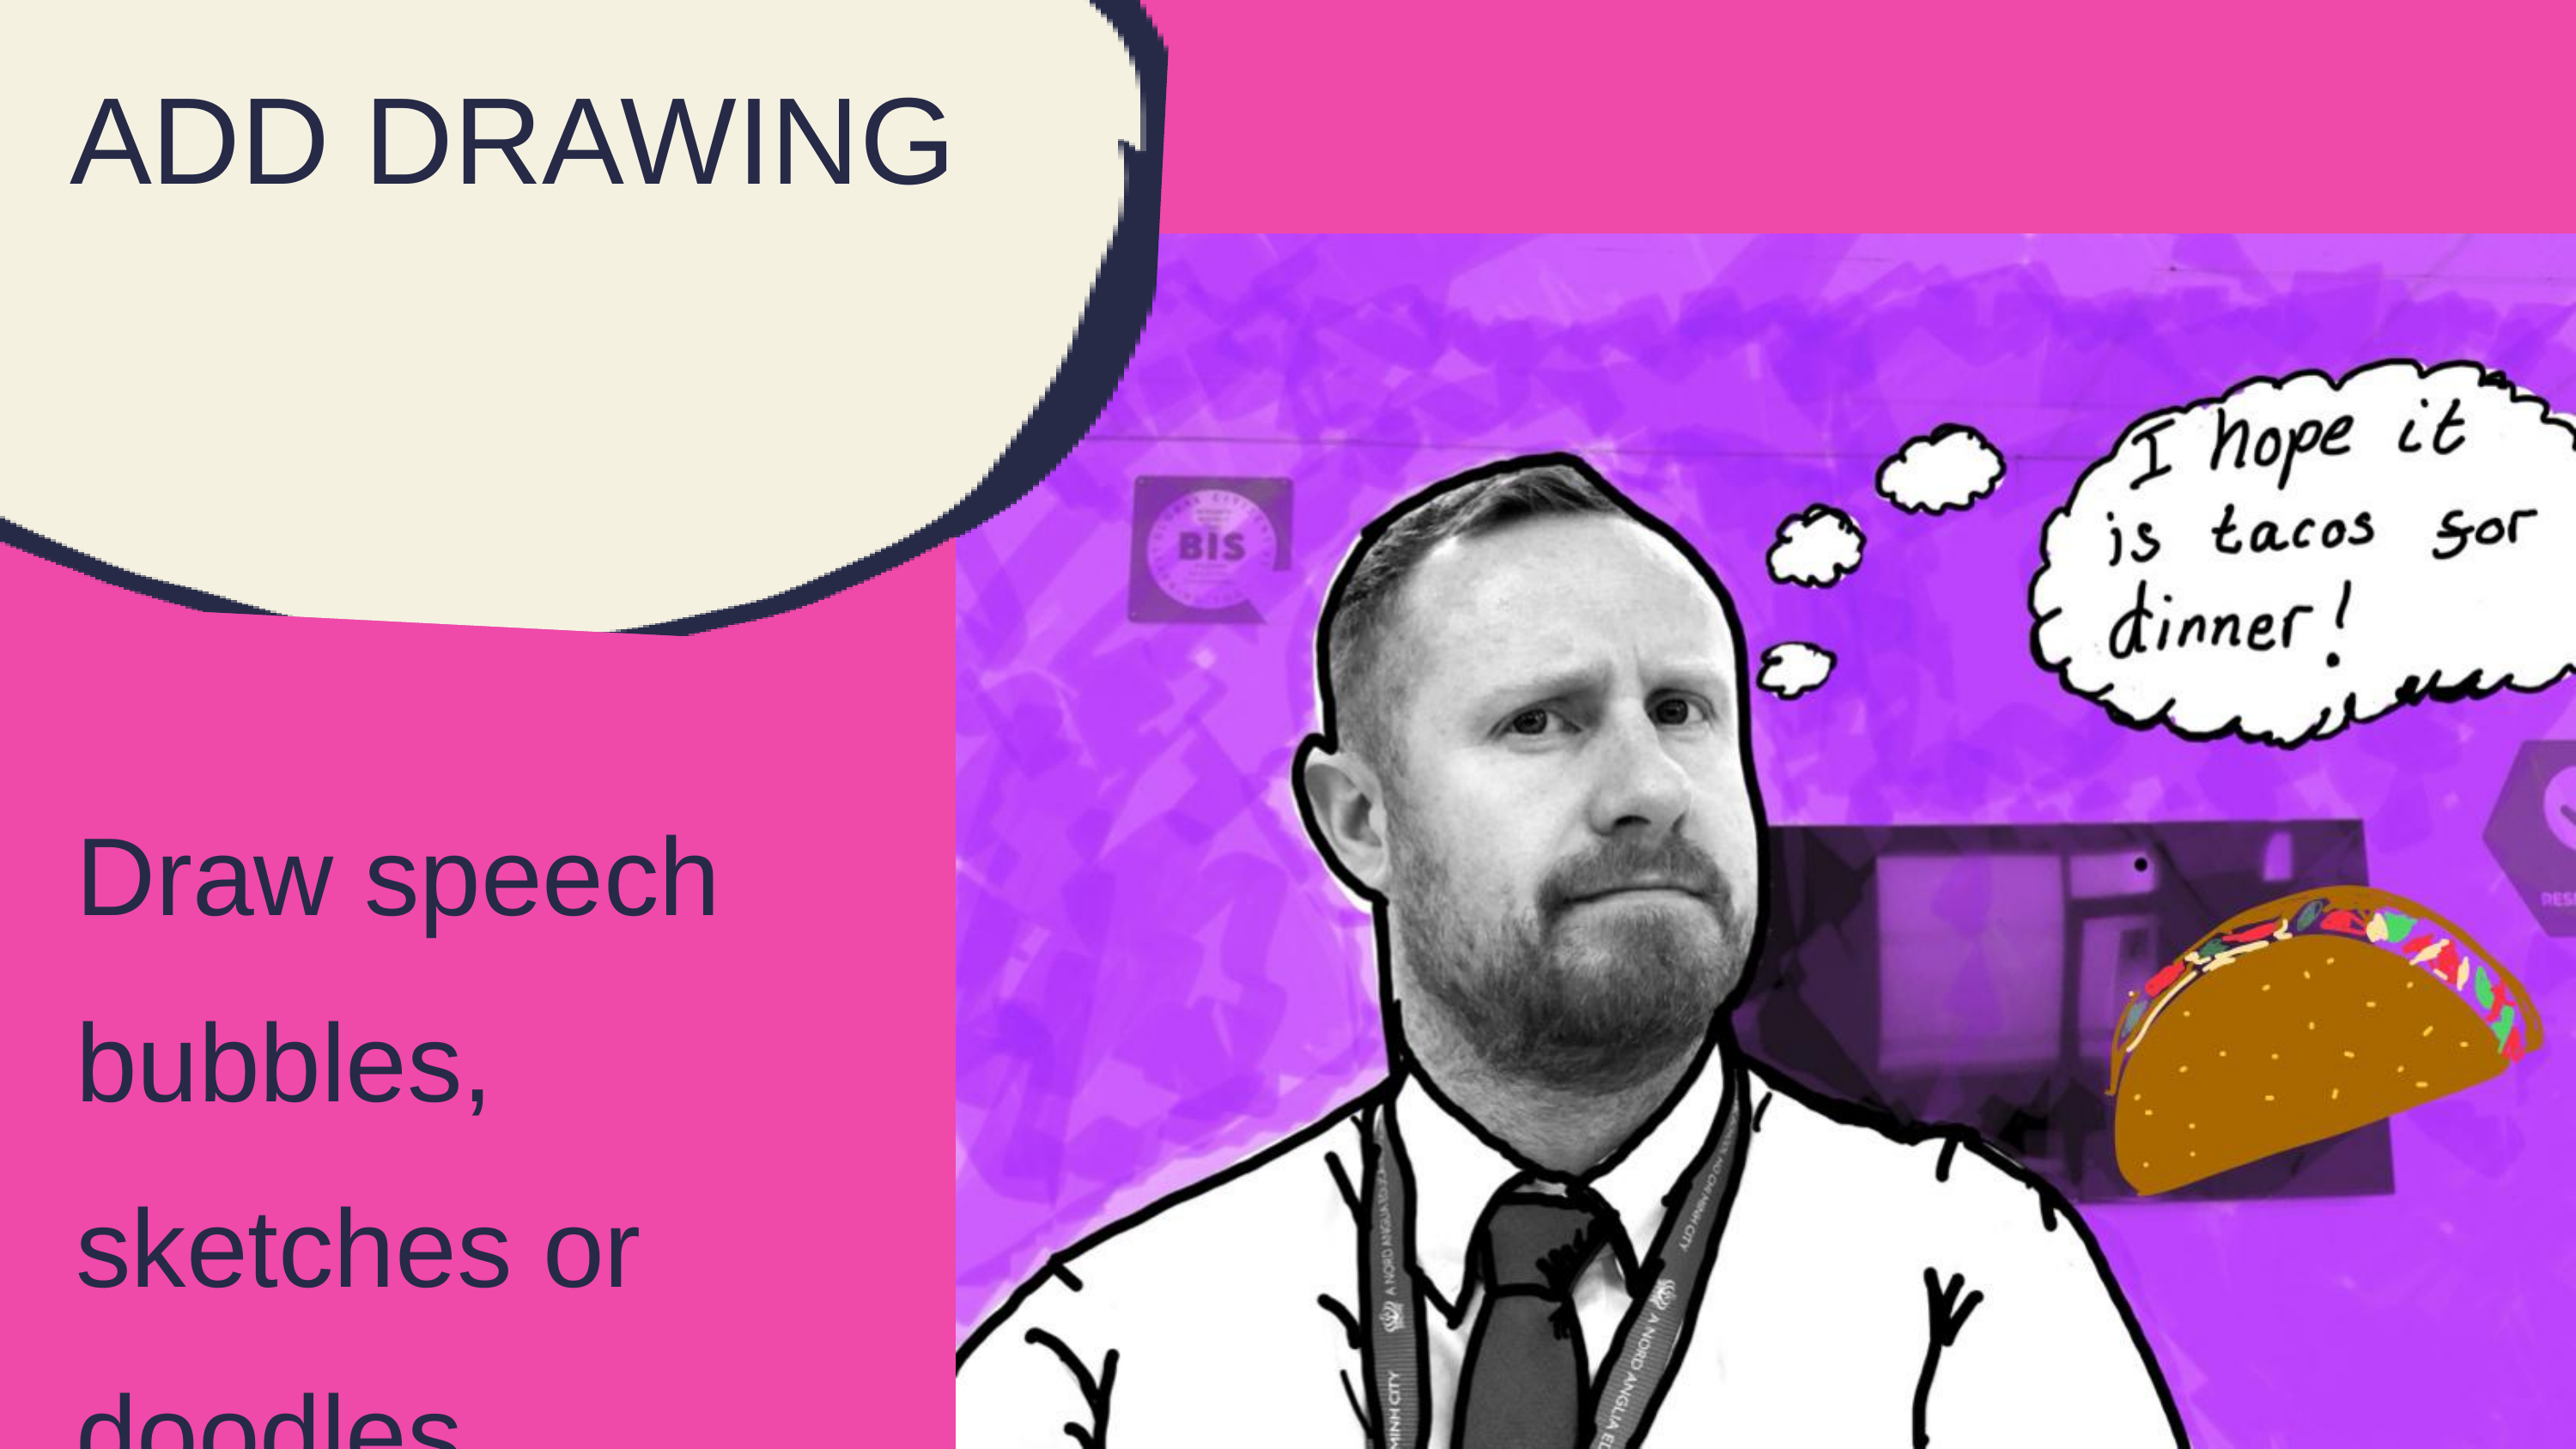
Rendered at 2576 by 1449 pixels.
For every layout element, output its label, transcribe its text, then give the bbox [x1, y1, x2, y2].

text_box [956, 233, 2576, 1449]
text_box [0, 0, 1171, 659]
text_box ADD DRAWING [70, 31, 1120, 209]
text_box Draw speech bubbles, sketches or doodles [76, 751, 857, 1449]
